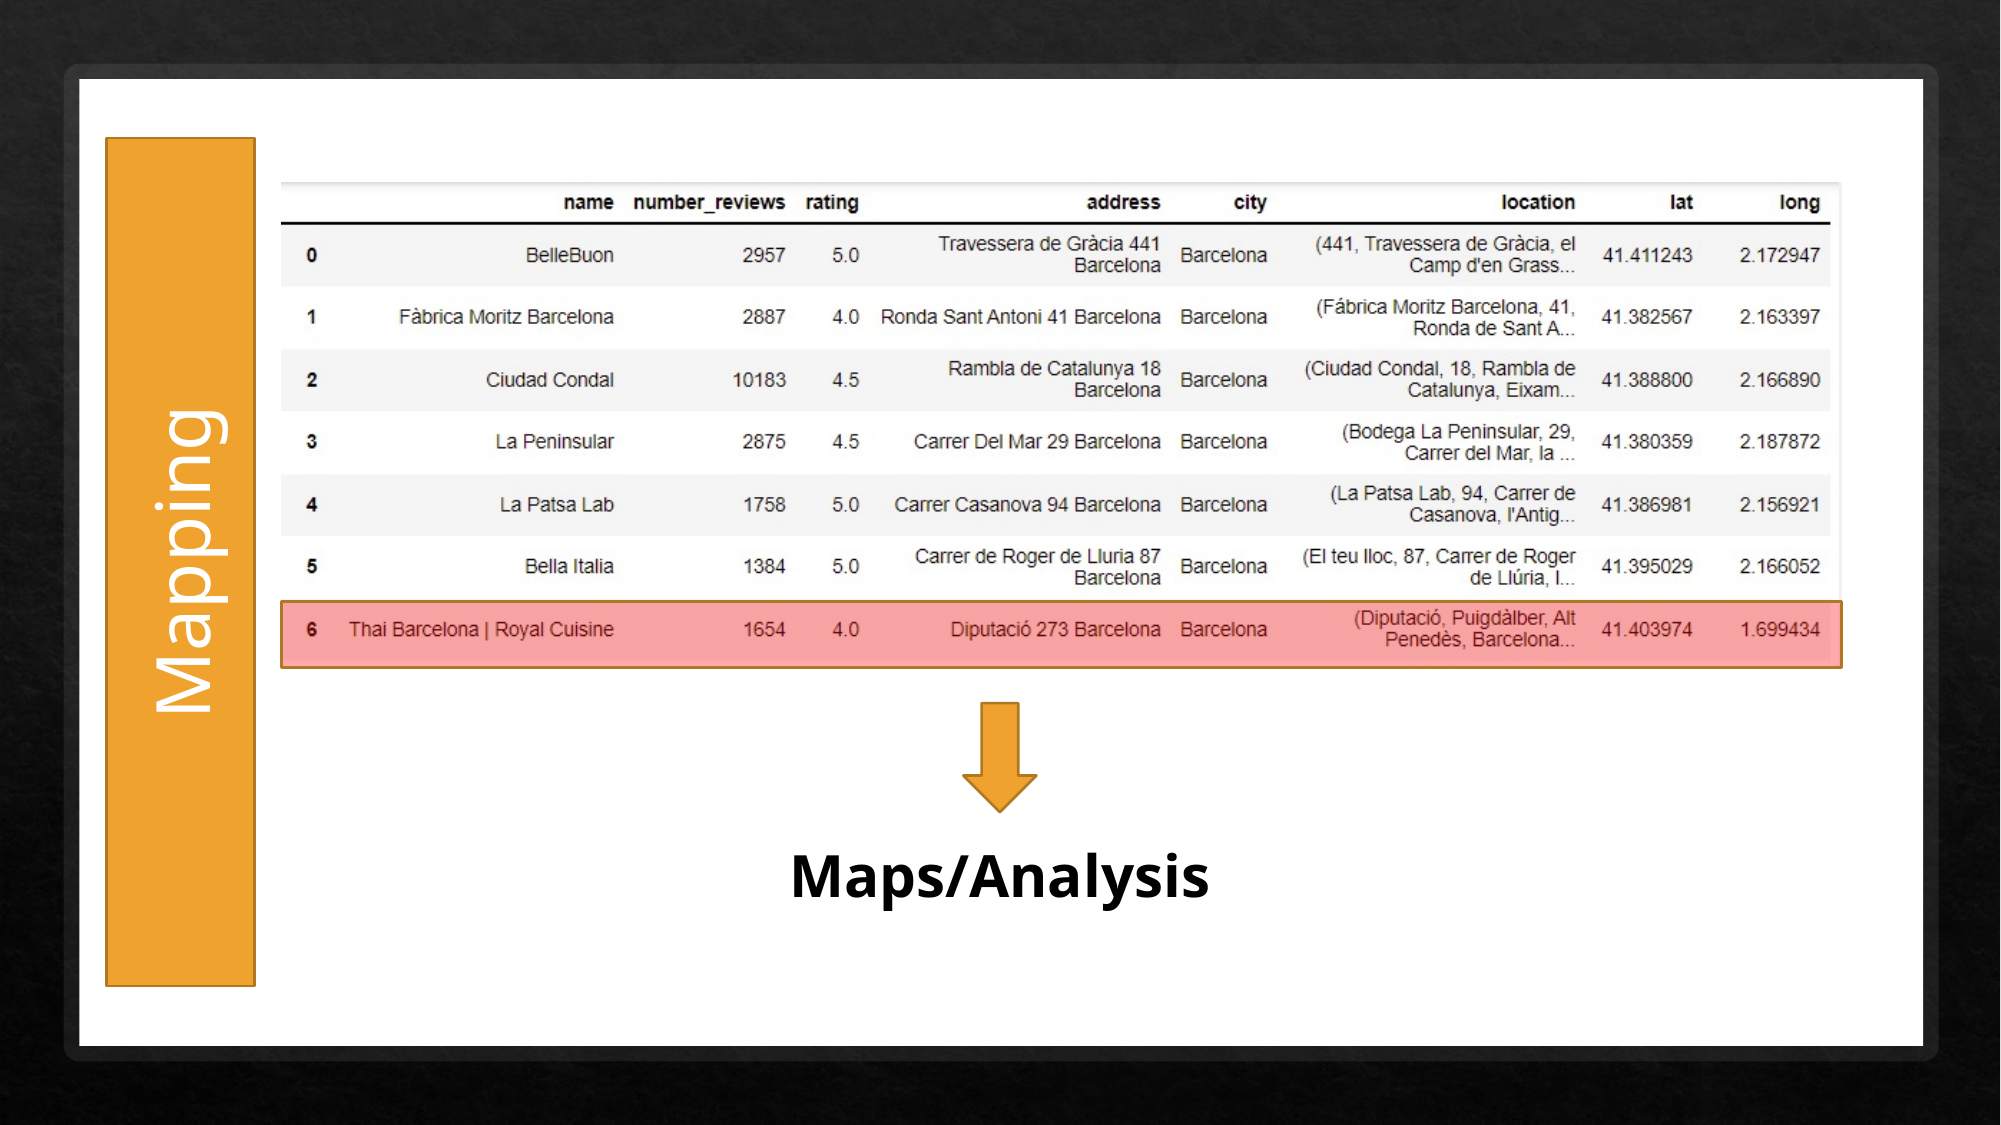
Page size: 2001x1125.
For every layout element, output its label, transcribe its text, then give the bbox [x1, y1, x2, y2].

text_box [962, 701, 1038, 814]
text_box [78, 78, 1924, 1047]
picture [281, 182, 1842, 668]
text_box Maps/Analysis [550, 831, 1449, 917]
text_box Mapping [105, 137, 256, 987]
